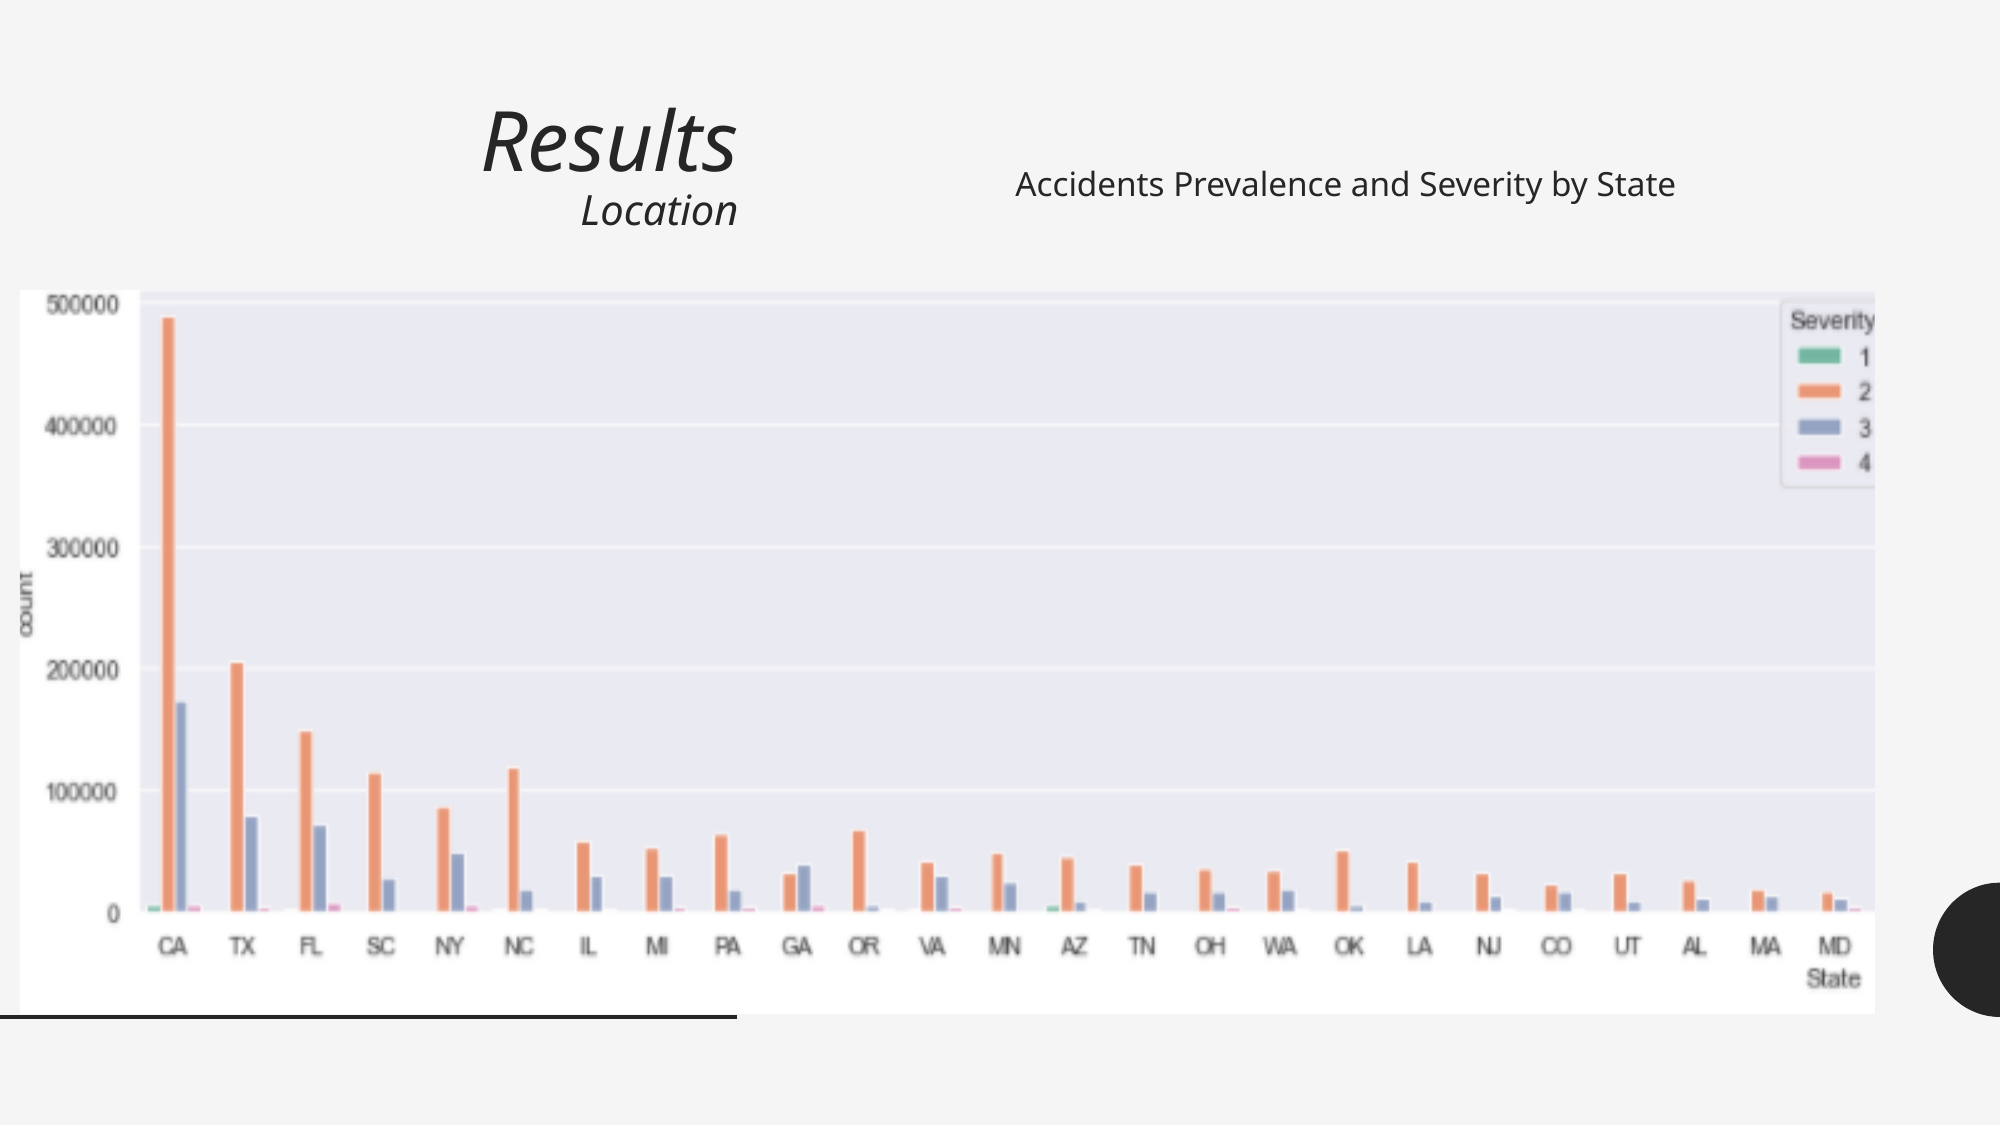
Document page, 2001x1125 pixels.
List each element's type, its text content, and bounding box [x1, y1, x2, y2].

title Results Location [125, 91, 754, 290]
picture [19, 290, 1875, 1014]
list Accidents Prevalence and Severity by State [958, 151, 1735, 290]
